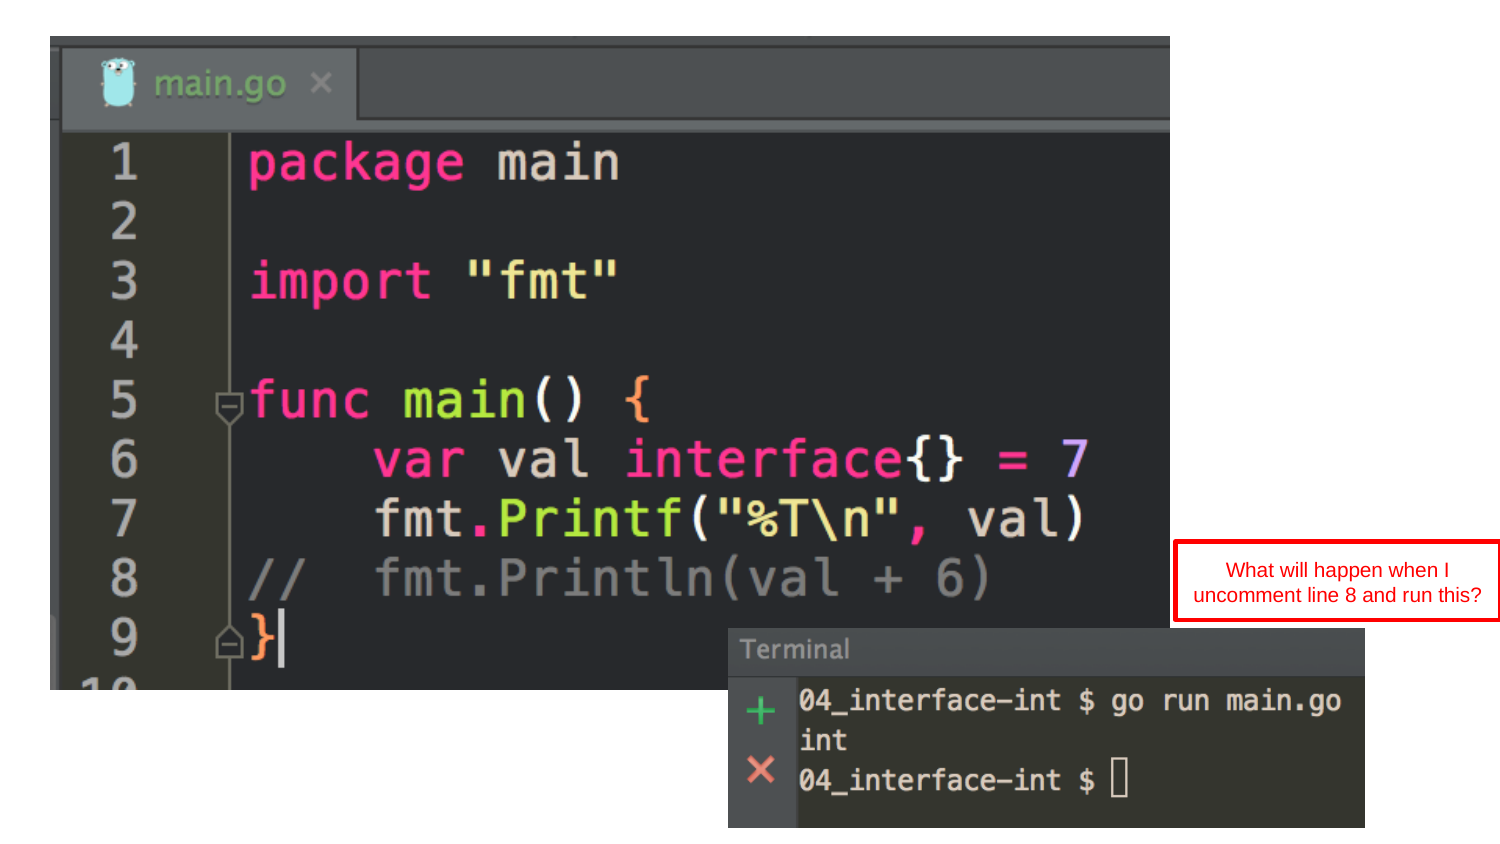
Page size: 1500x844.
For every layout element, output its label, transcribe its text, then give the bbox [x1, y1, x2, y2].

text_box What will happen when I uncomment line 8 and run this? [1175, 541, 1500, 620]
picture [50, 36, 1365, 829]
